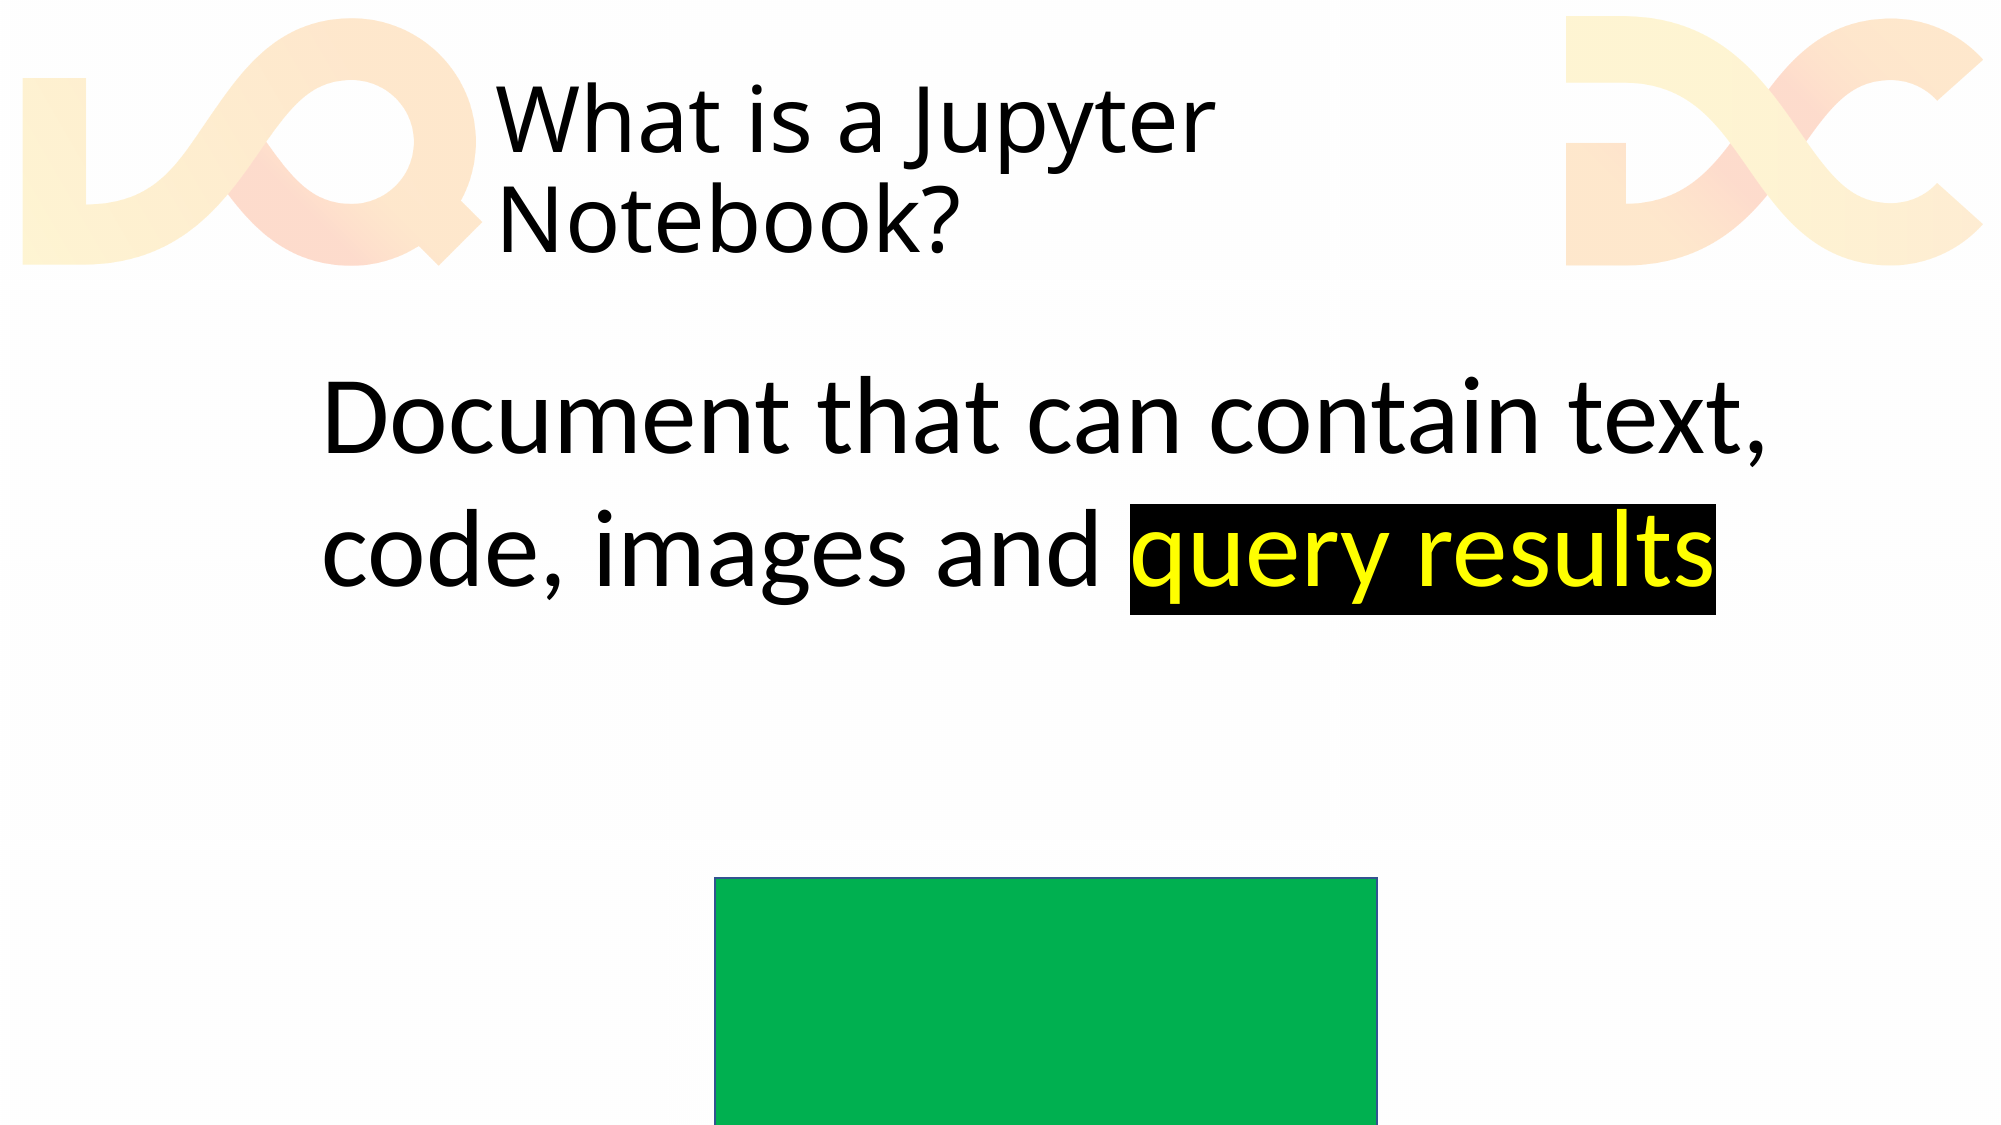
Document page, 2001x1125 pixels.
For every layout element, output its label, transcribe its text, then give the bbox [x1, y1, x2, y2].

picture [0, 0, 2001, 1125]
text_box [714, 877, 1378, 1125]
title What is a Jupyter Notebook? [480, 64, 1646, 282]
text_box Document that can contain text, code, images and query results [306, 335, 1956, 617]
